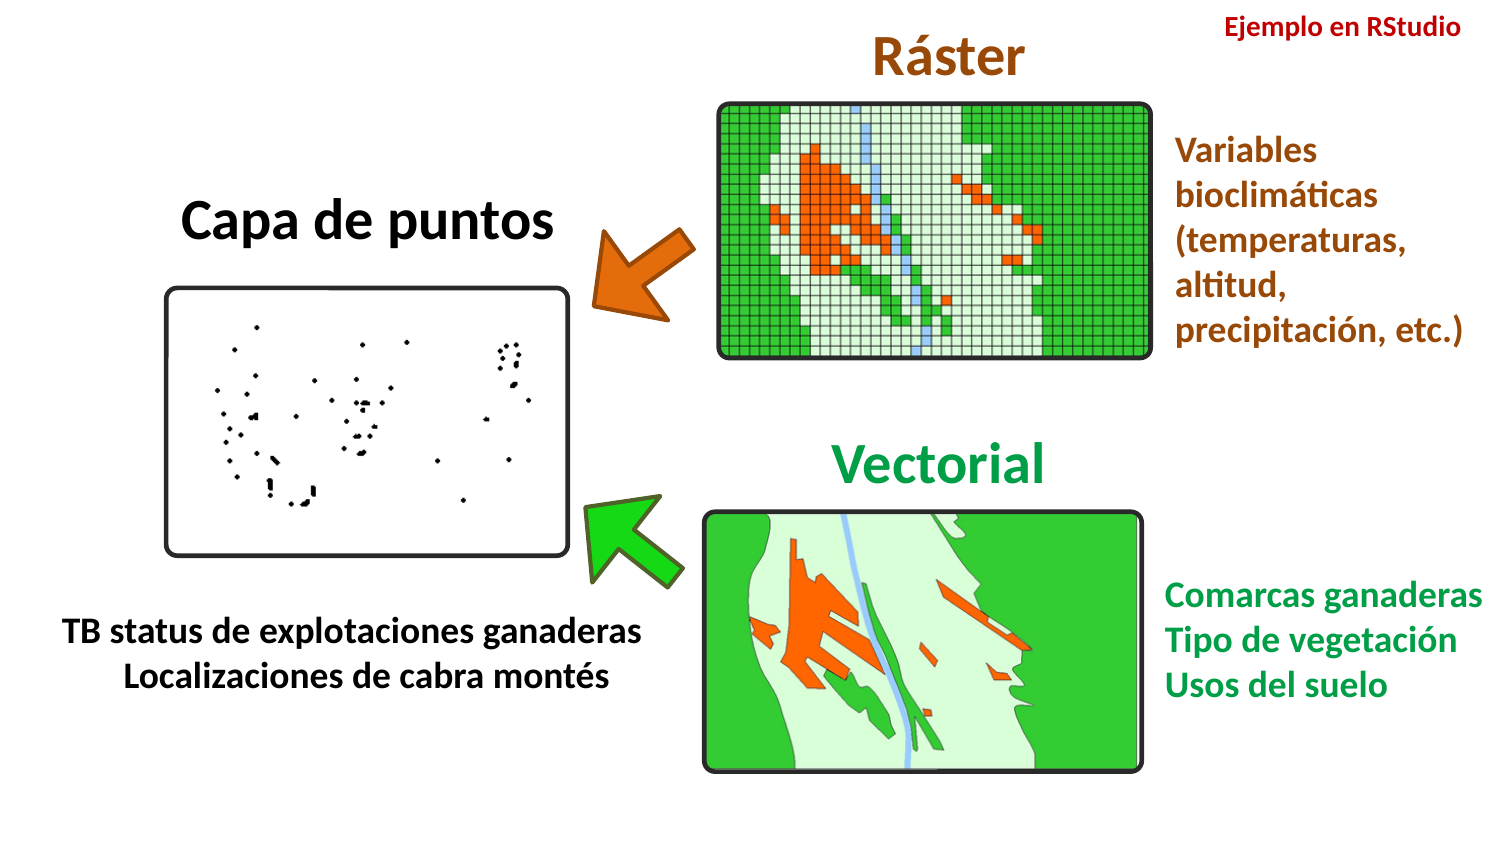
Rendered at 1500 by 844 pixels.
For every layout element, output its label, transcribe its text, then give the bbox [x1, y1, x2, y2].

picture [718, 103, 1151, 359]
picture [703, 511, 1142, 772]
text_box TB status de explotaciones ganaderas Localizaciones de cabra montés [47, 598, 687, 704]
text_box Ráster [857, 9, 1095, 95]
text_box Capa de puntos [166, 173, 651, 259]
text_box Vectorial [816, 417, 1136, 503]
text_box [583, 493, 685, 590]
picture [165, 287, 569, 556]
text_box Ejemplo en RStudio [1209, 0, 1477, 50]
text_box Comarcas ganaderas Tipo de vegetación Usos del suelo [1150, 562, 1500, 713]
text_box [591, 227, 696, 323]
text_box Variables bioclimáticas (temperaturas, altitud, precipitación, etc.) [1160, 117, 1496, 358]
